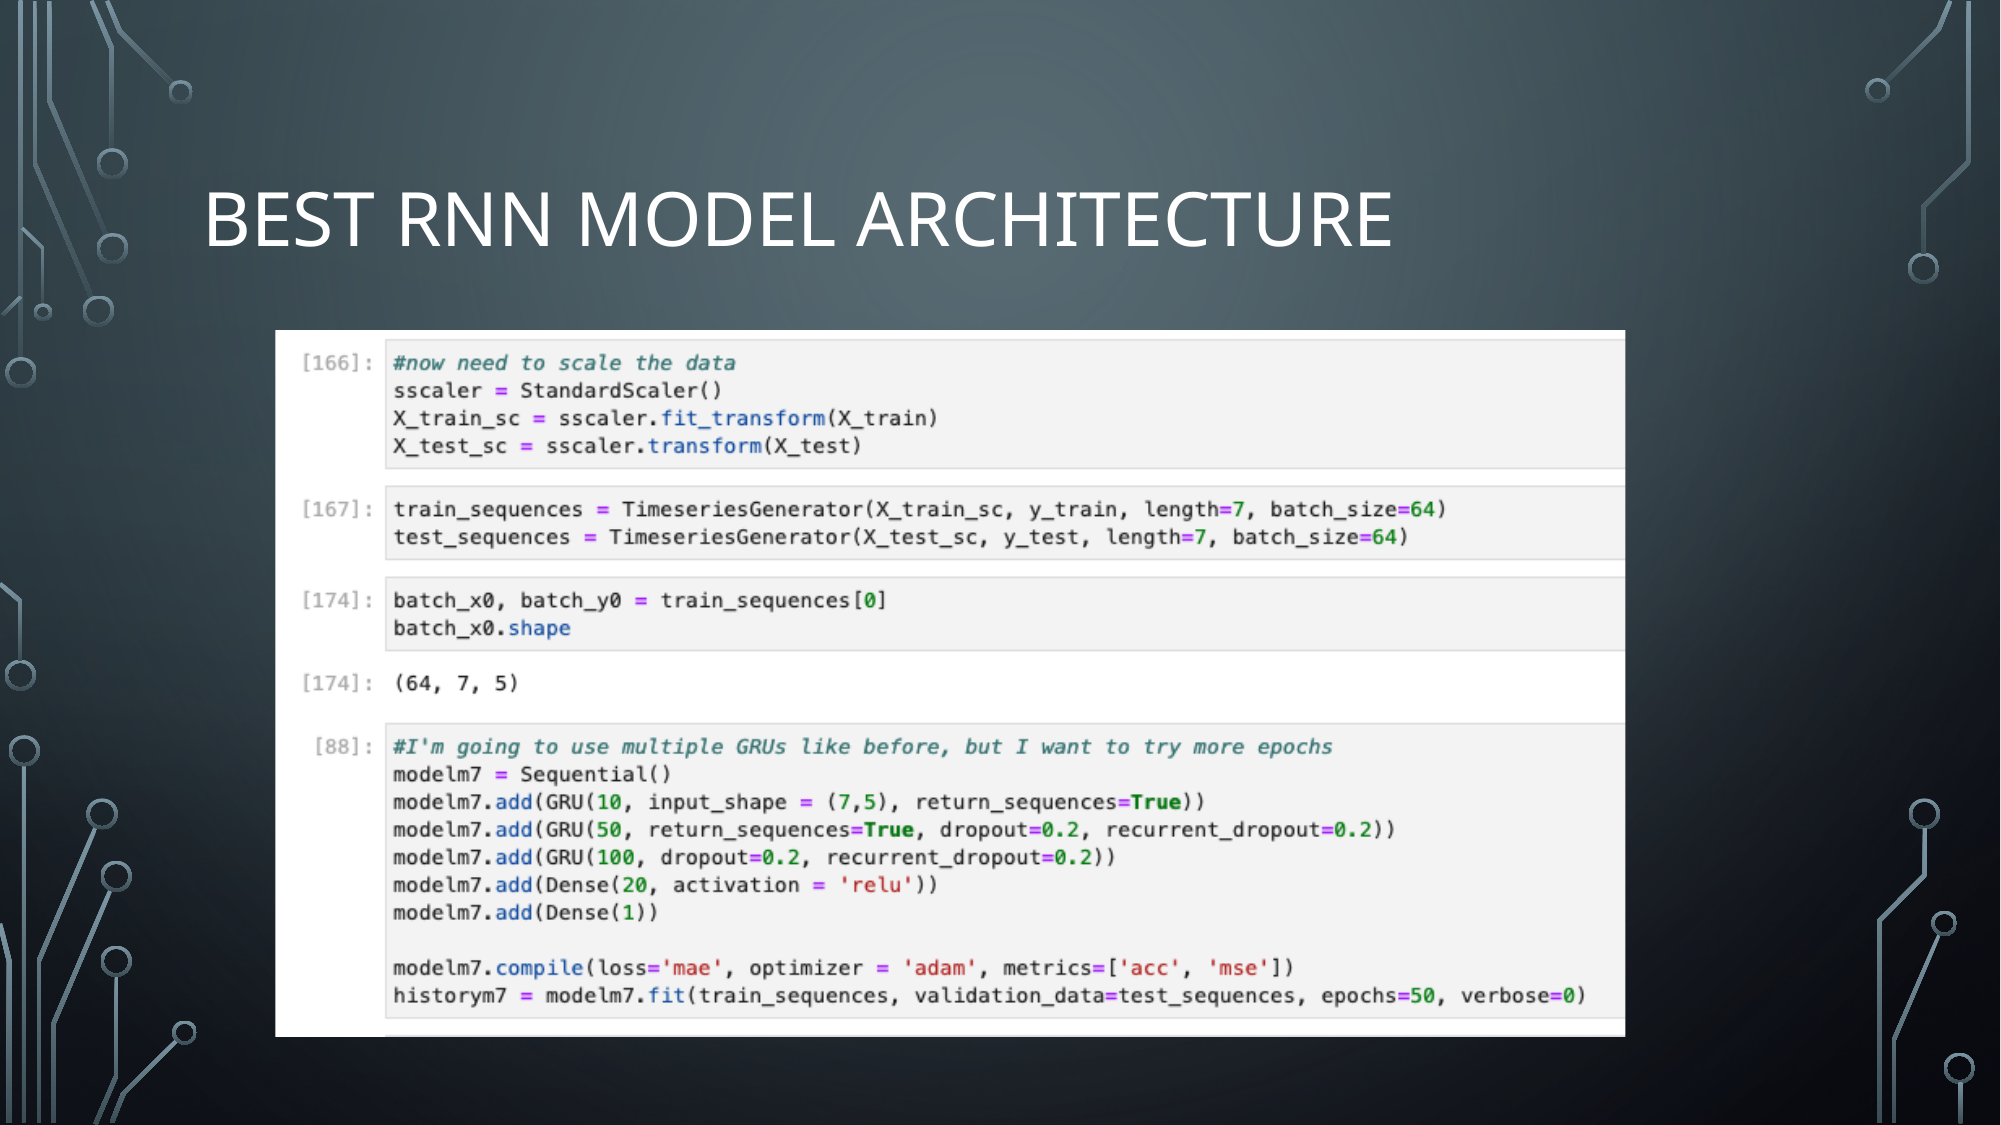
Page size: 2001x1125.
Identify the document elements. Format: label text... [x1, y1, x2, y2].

title Best rnn model architecture [187, 101, 1813, 344]
picture [274, 330, 1626, 1037]
